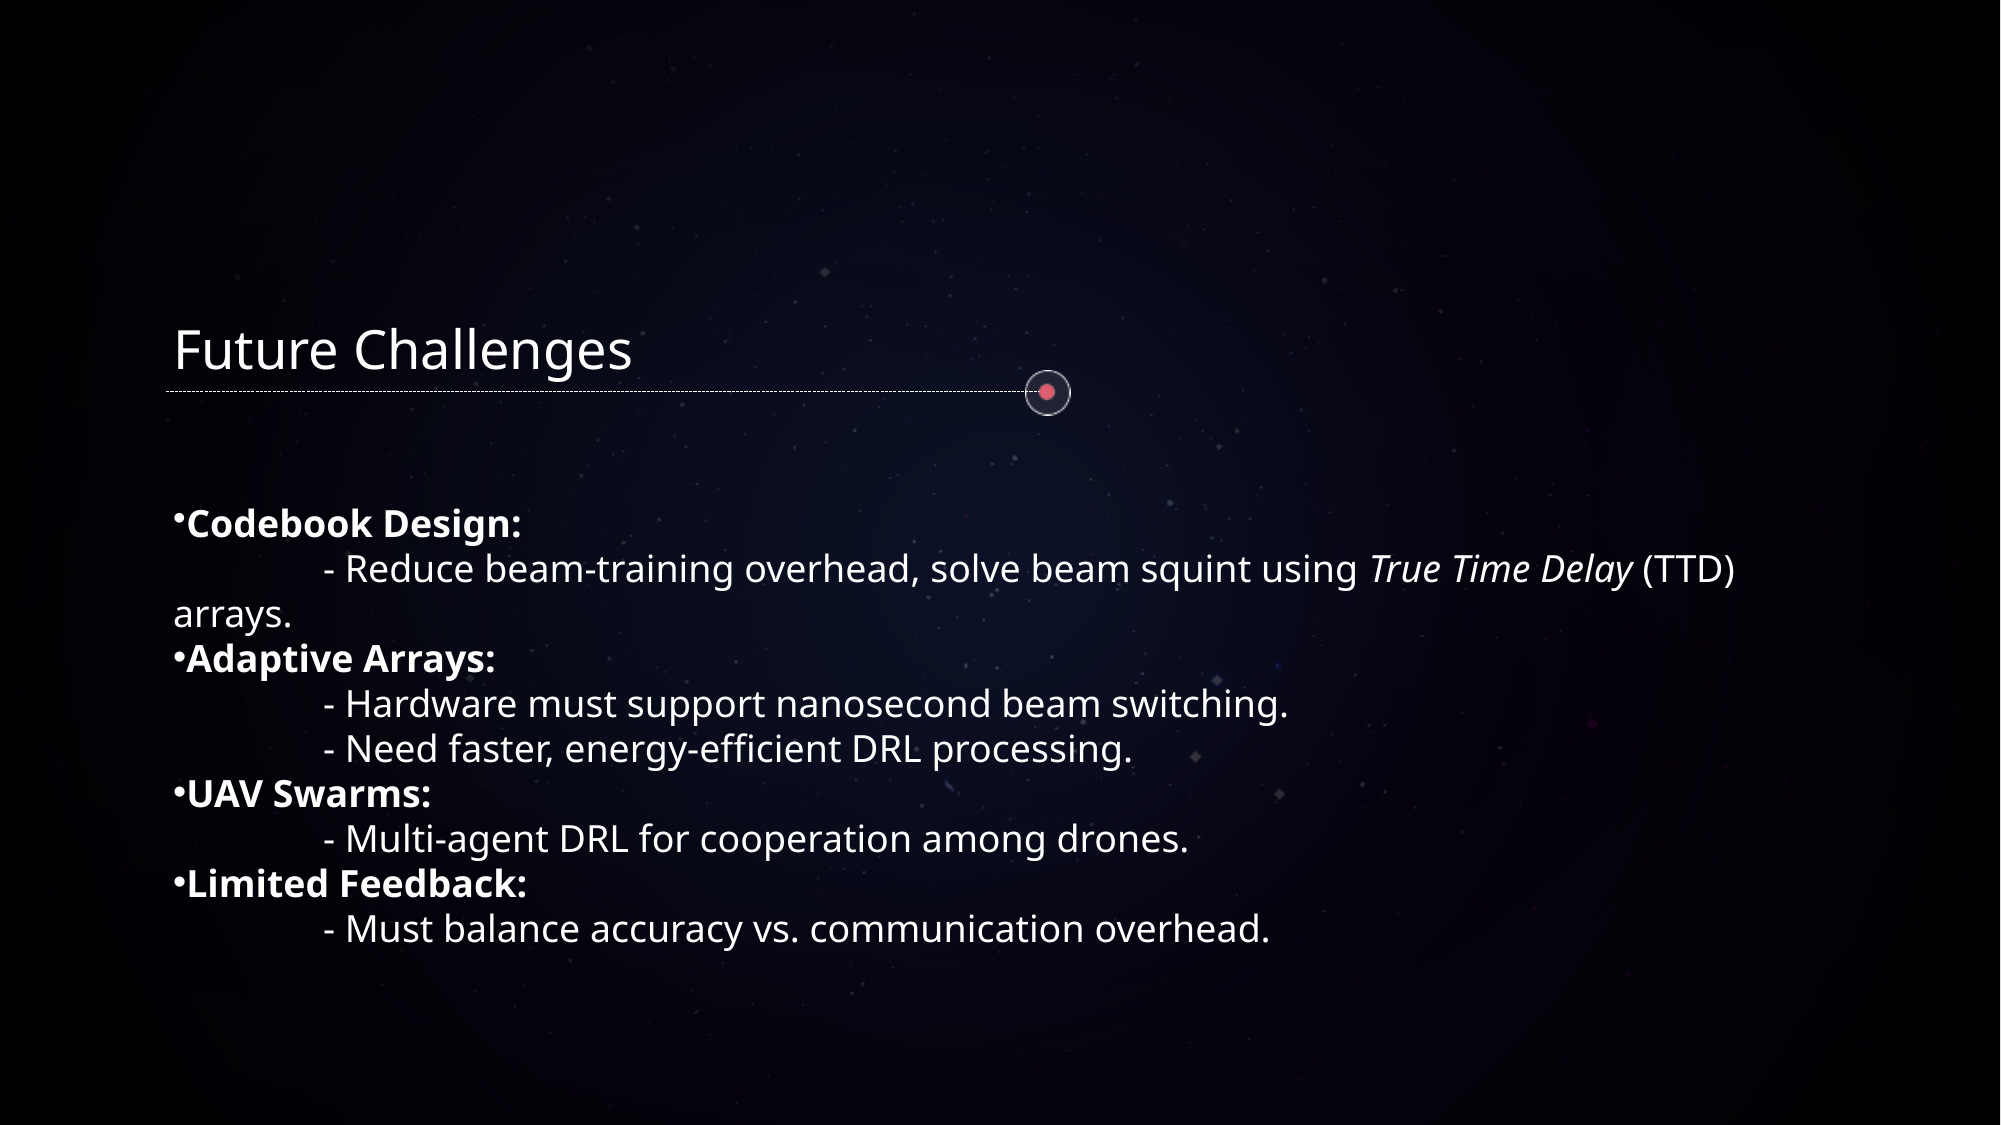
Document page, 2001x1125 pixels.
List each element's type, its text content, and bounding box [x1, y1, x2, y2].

title Future Challenges [158, 315, 1659, 397]
subtitle Codebook Design: - Reduce beam-training overhead, solve beam squint using True Time Delay (TTD) arrays. Adaptive Arrays: - Hardware must support nanosecond beam switching. - Need faster, energy-efficient DRL processing. UAV Swarms: - Multi-agent DRL for cooperation among drones. Limited Feedback: - Must balance accuracy vs. communication overhead. [158, 413, 1753, 1081]
picture [75, 0, 1927, 1125]
